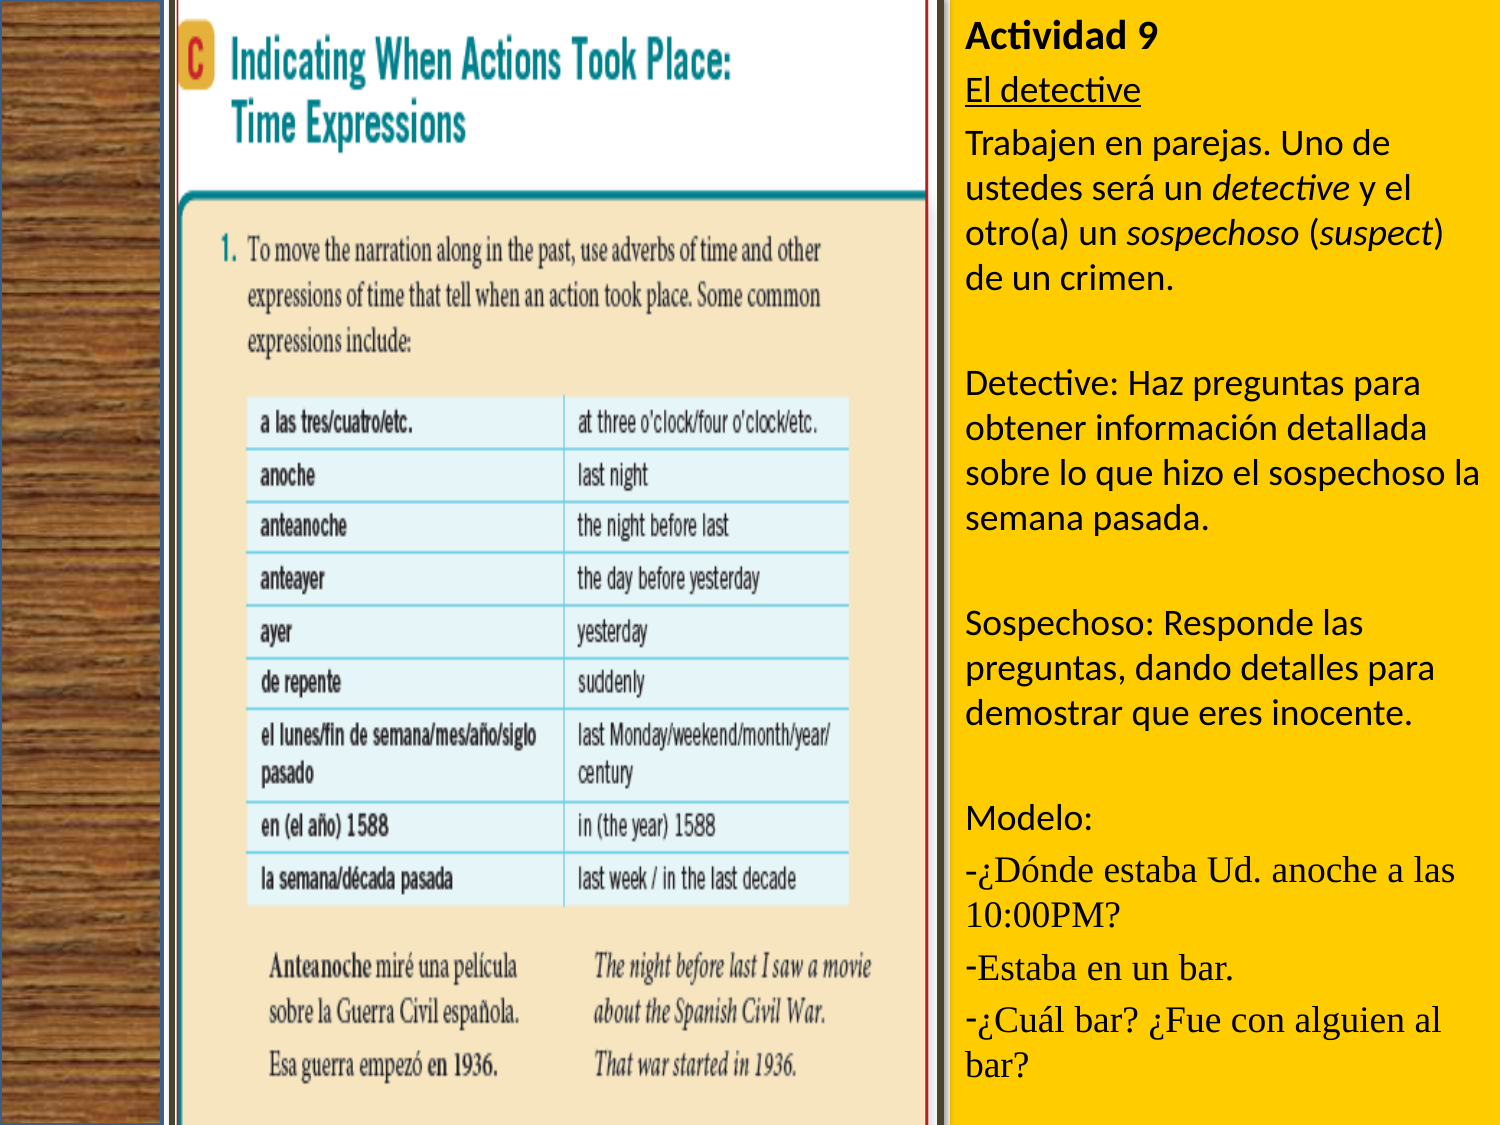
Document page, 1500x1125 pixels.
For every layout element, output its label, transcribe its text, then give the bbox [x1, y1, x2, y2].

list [174, 0, 938, 1125]
list Actividad 9 El detective Trabajen en parejas. Uno de ustedes será un detective y el otro(a) un sospechoso (suspect) de un crimen. Detective: Haz preguntas para obtener información detallada sobre lo que hizo el sospechoso la semana pasada. Sospechoso: Responde las preguntas, dando detalles para demostrar que eres inocente. Modelo: -¿Dónde estaba Ud. anoche a las 10:00PM? Estaba en un bar. ¿Cuál bar? ¿Fue con alguien al bar? [953, 0, 1500, 1125]
text_box [0, 0, 164, 1125]
